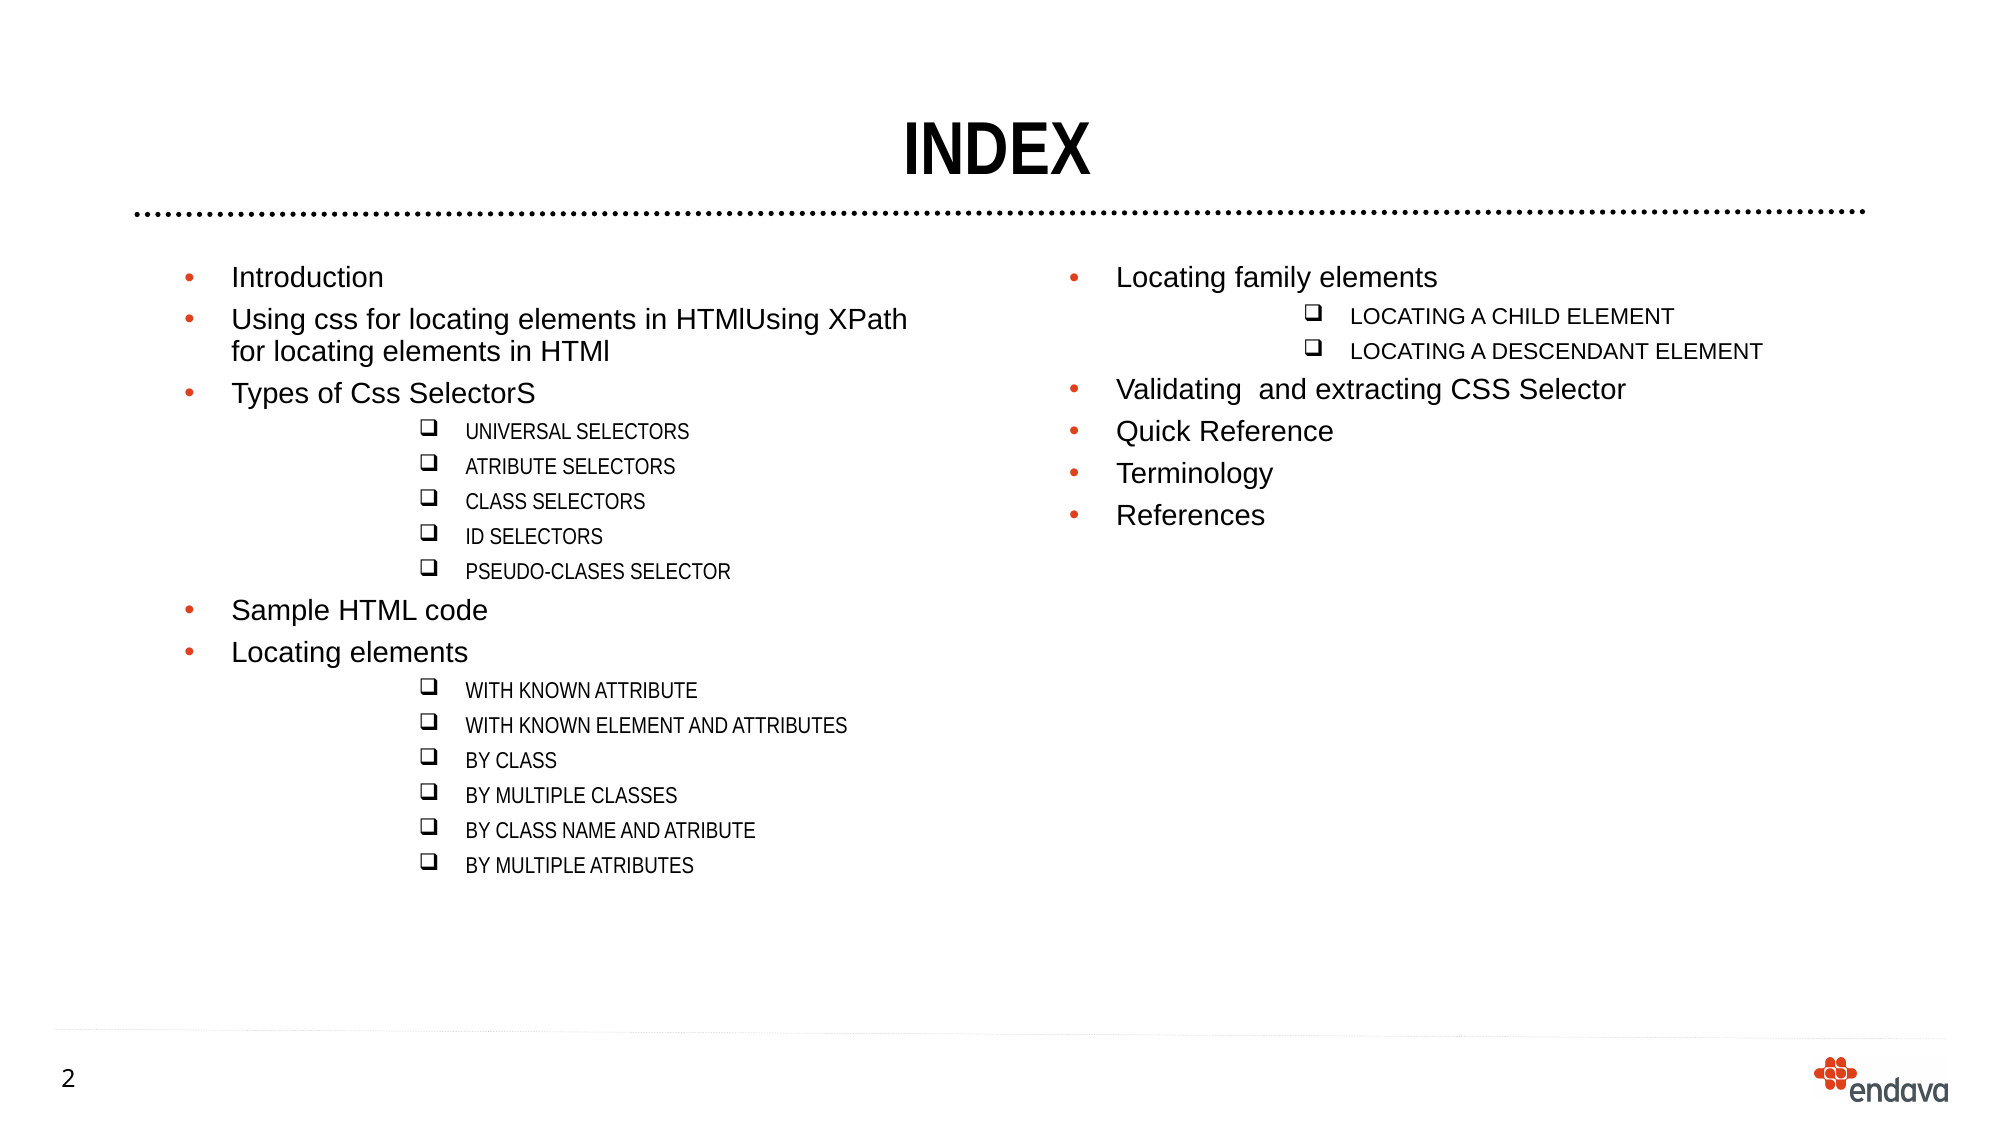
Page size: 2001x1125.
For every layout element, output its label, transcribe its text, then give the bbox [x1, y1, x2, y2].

picture [1814, 1057, 1948, 1102]
title index [198, 26, 1812, 195]
list Introduction Using css for locating elements in HTMlUsing XPath for locating elements in HTMl Types of Css SelectorS Universal Selectors Atribute selectors Class selectors ID Selectors Pseudo-Clases Selector Sample HTML code Locating elements with Known Attribute with known Element and Attributes By Class By Multiple Classes By Class Name and Atribute By multiple Atributes [137, 255, 959, 1125]
list Locating family elements Locating a Child element Locating a Descendant element Validating and extracting CSS Selector Quick Reference Terminology References [1022, 255, 1844, 605]
